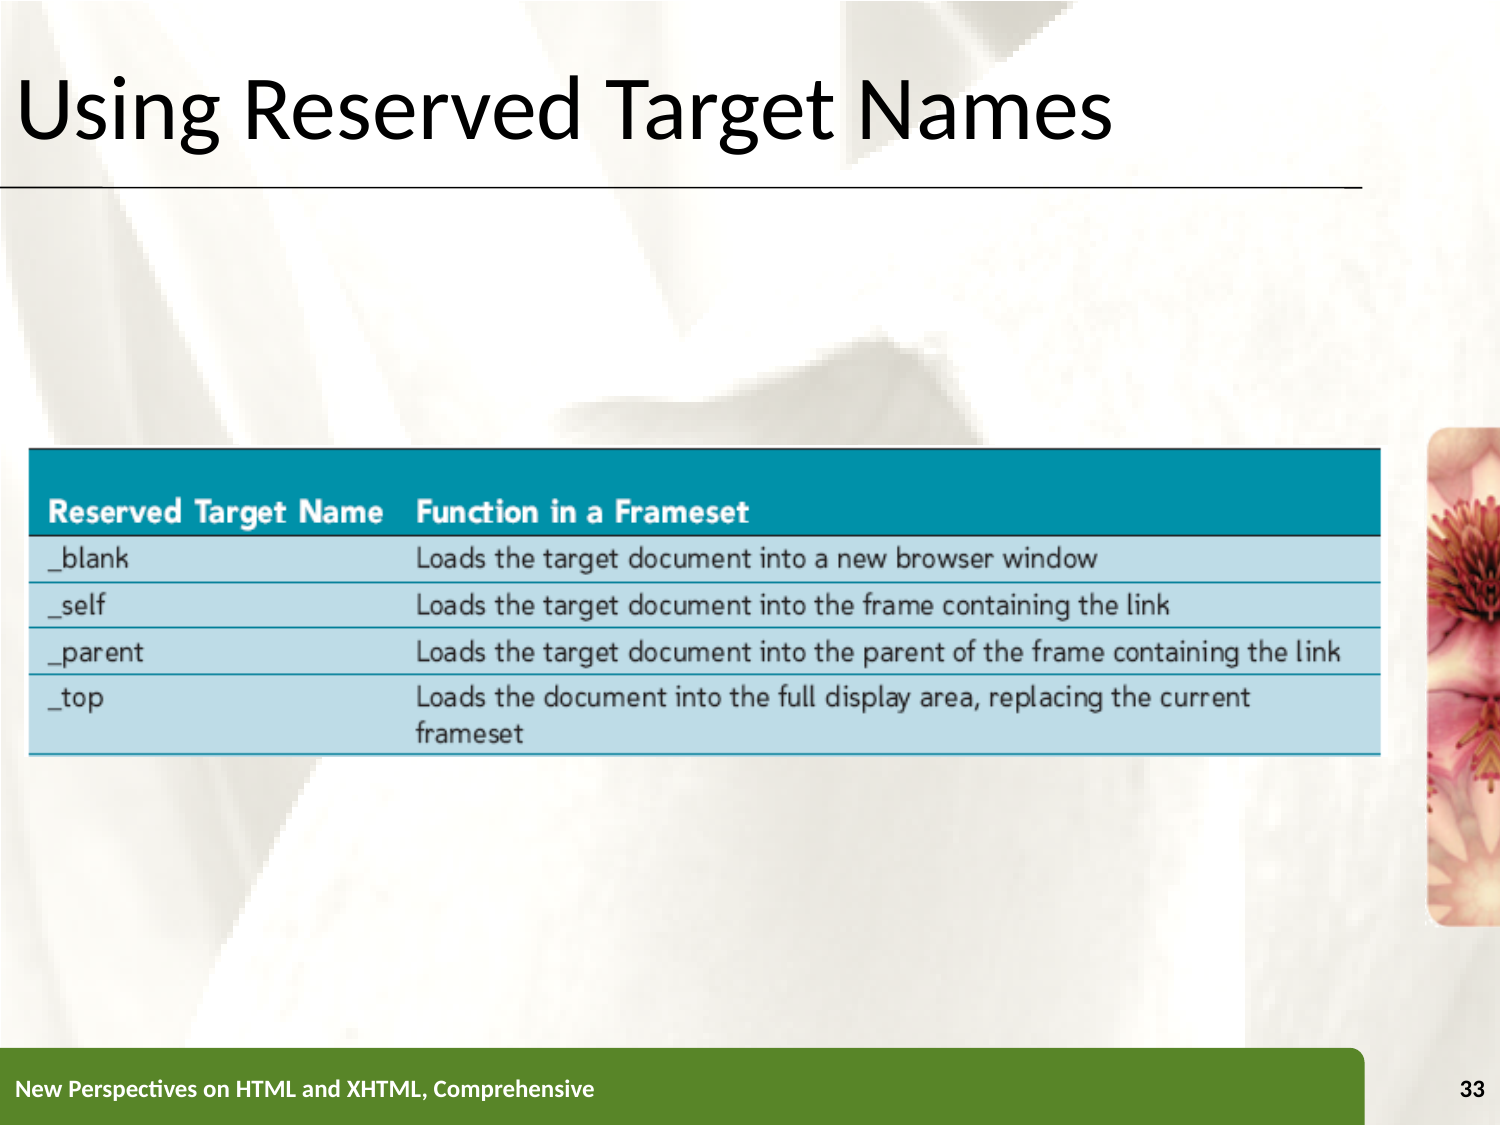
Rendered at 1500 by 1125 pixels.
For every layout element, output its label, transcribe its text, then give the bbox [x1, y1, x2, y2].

title Using Reserved Target Names [0, 24, 1363, 181]
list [24, 445, 1388, 757]
slide_number 33 [1412, 1050, 1500, 1125]
footer New Perspectives on HTML and XHTML, Comprehensive [0, 1050, 1350, 1125]
picture [1425, 425, 1500, 930]
